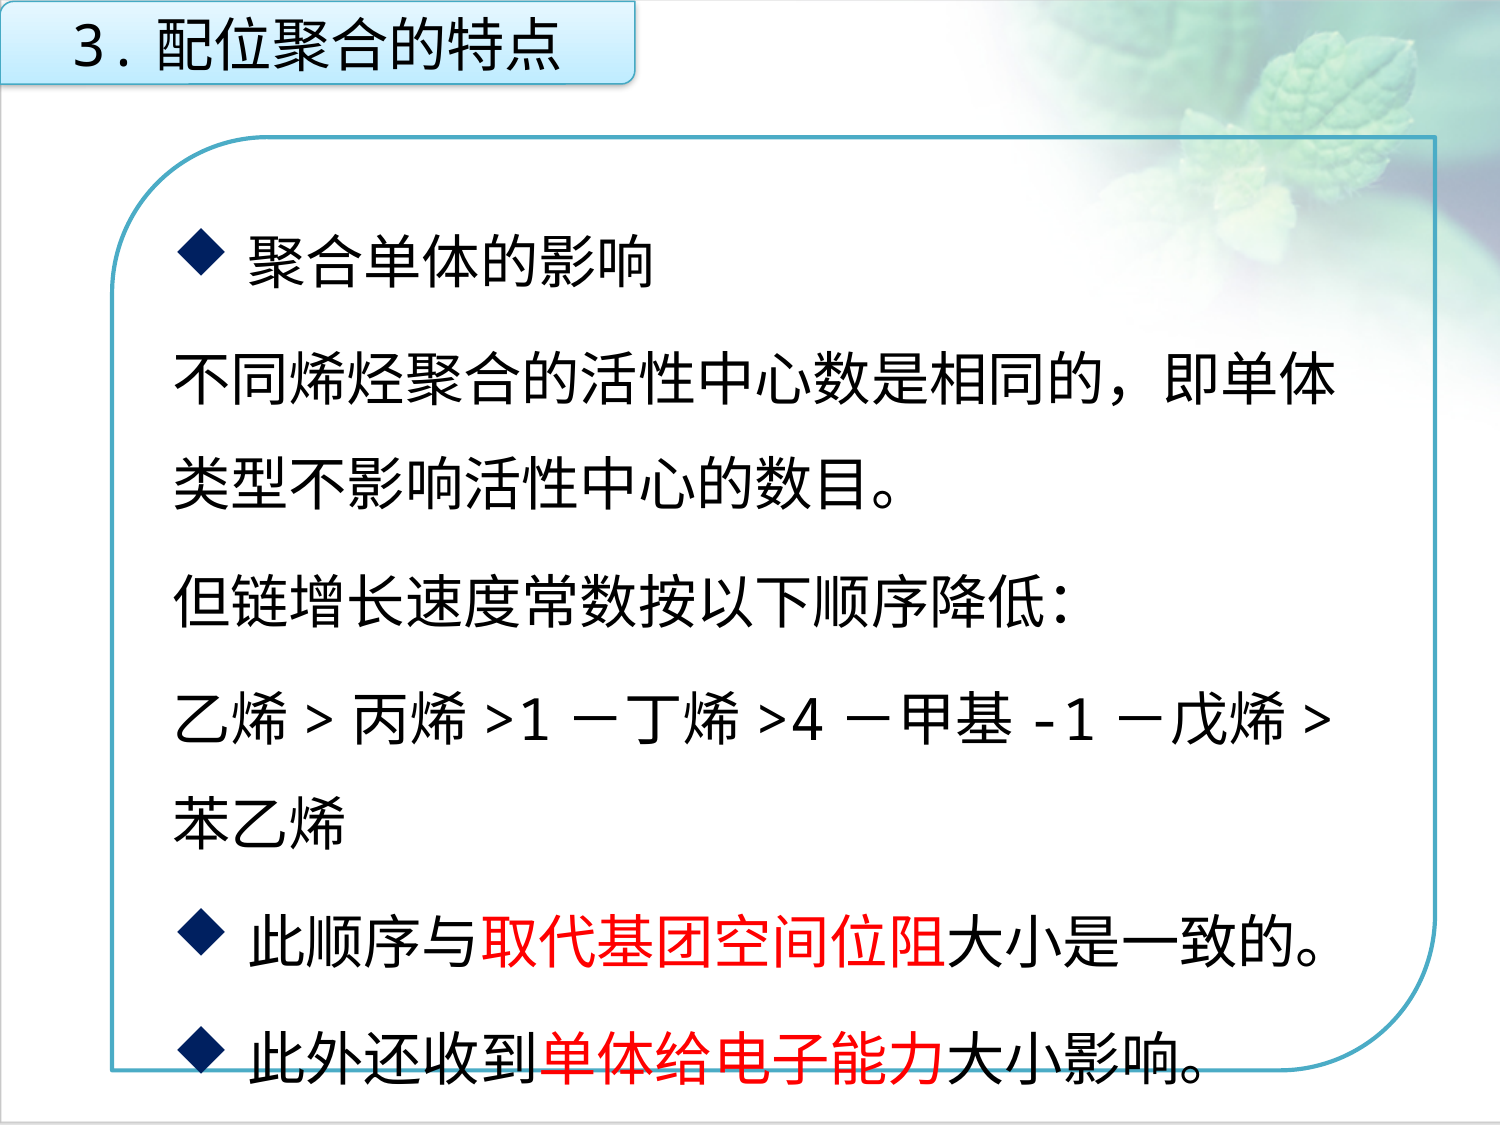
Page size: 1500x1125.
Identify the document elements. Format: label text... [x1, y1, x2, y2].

picture [0, 0, 1500, 1125]
picture [0, 0, 10, 8]
text_box 聚合单体的影响 不同烯烃聚合的活性中心数是相同的，即单体类型不影响活性中心的数目。 但链增长速度常数按以下顺序降低： 乙烯>丙烯>1－丁烯>4－甲基-1－戊烯>苯乙烯 此顺序与取代基团空间位阻大小是一致的。 此外还收到单体给电子能力大小影响。 [109, 135, 1438, 1073]
text_box 3.配位聚合的特点 [0, 0, 636, 85]
